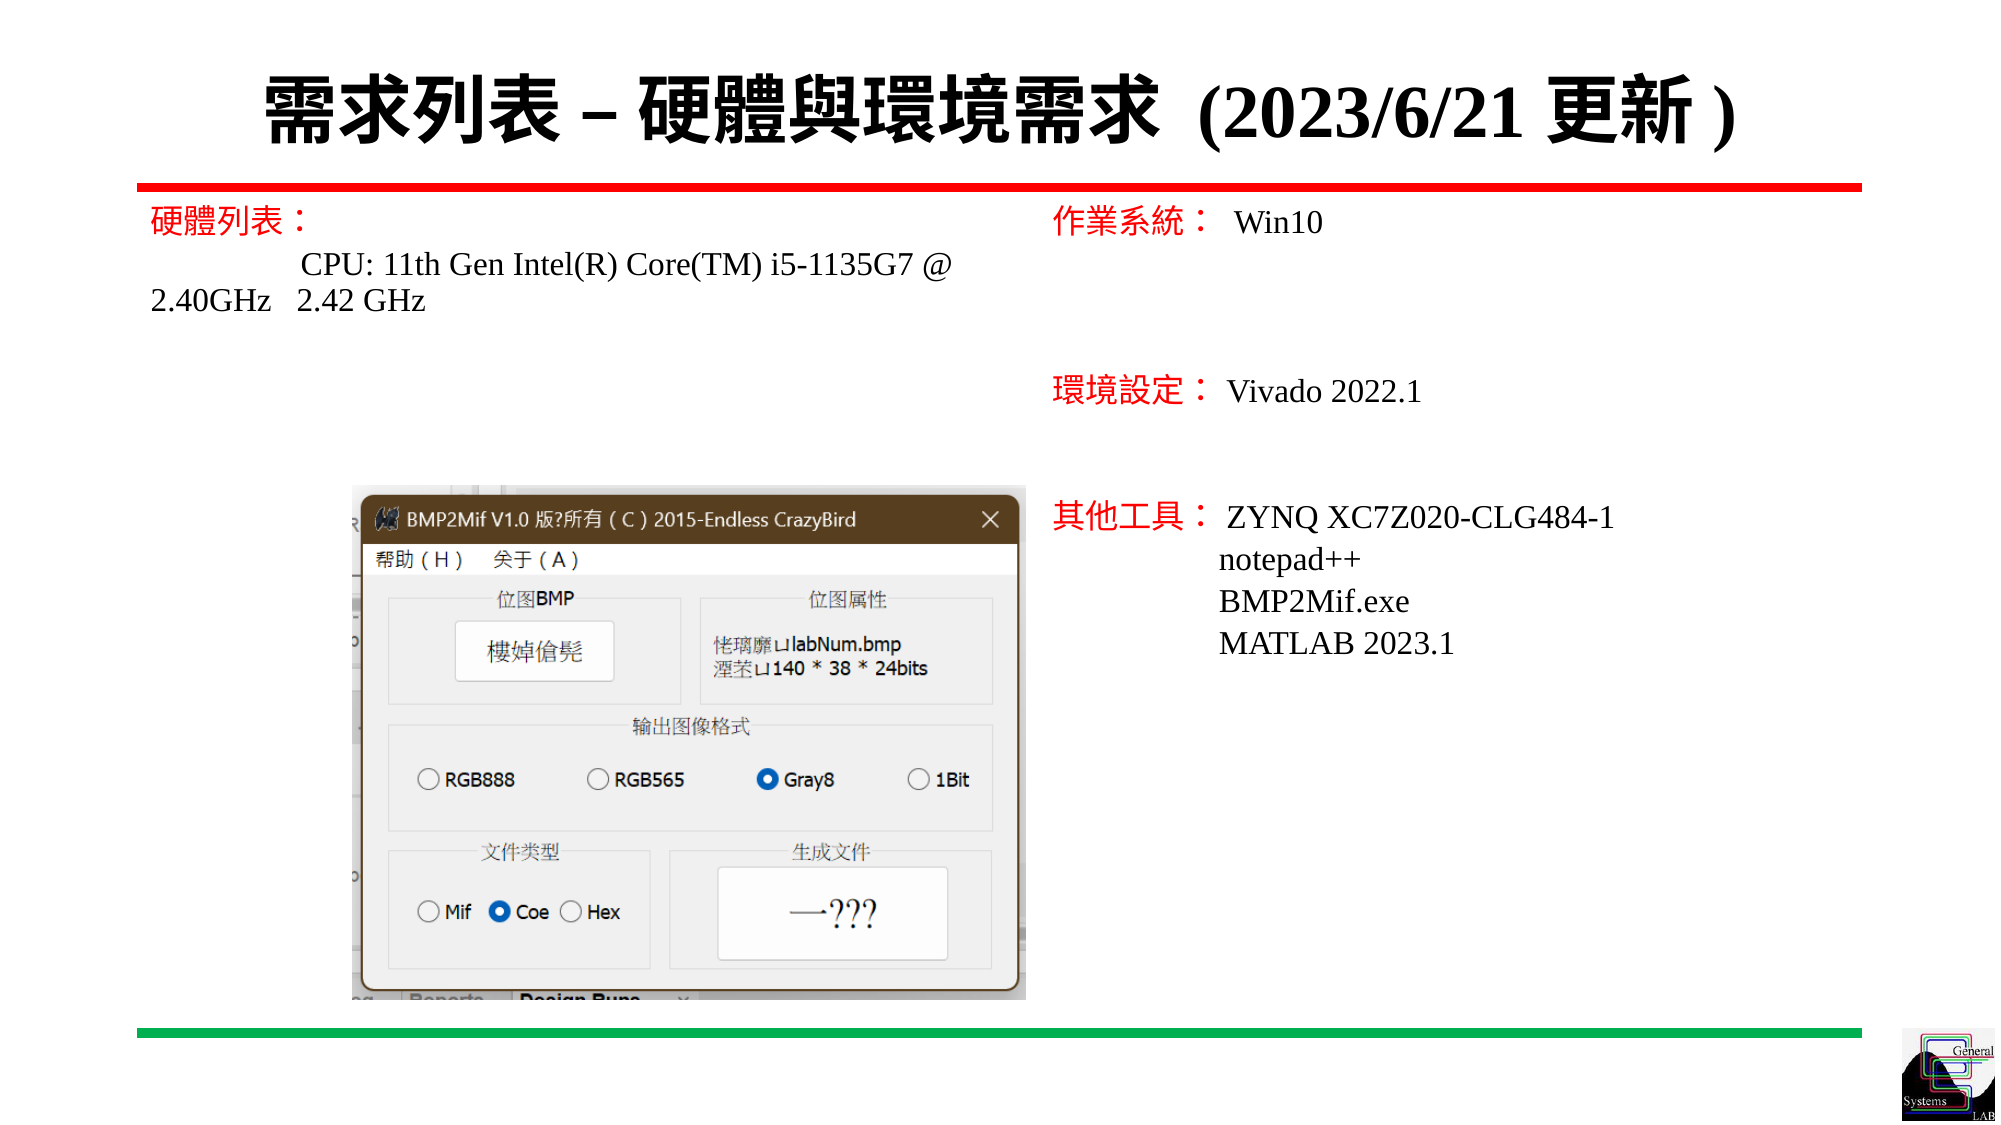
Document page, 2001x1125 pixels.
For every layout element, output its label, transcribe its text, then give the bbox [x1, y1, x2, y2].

text_box 硬體列表： CPU: 11th Gen Intel(R) Core(TM) i5-1135G7 @ 2.40GHz 2.42 GHz [135, 197, 1037, 1018]
title 需求列表 – 硬體與環境需求 (2023/6/21更新) [137, 54, 1863, 173]
picture [352, 485, 1026, 1001]
text_box 作業系統： Win10 環境設定：Vivado 2022.1 其他工具：ZYNQ XC7Z020-CLG484-1 notepad++ BMP2Mif.exe MATLAB 2023.1 [1037, 197, 2000, 1018]
picture [1902, 1028, 1995, 1121]
